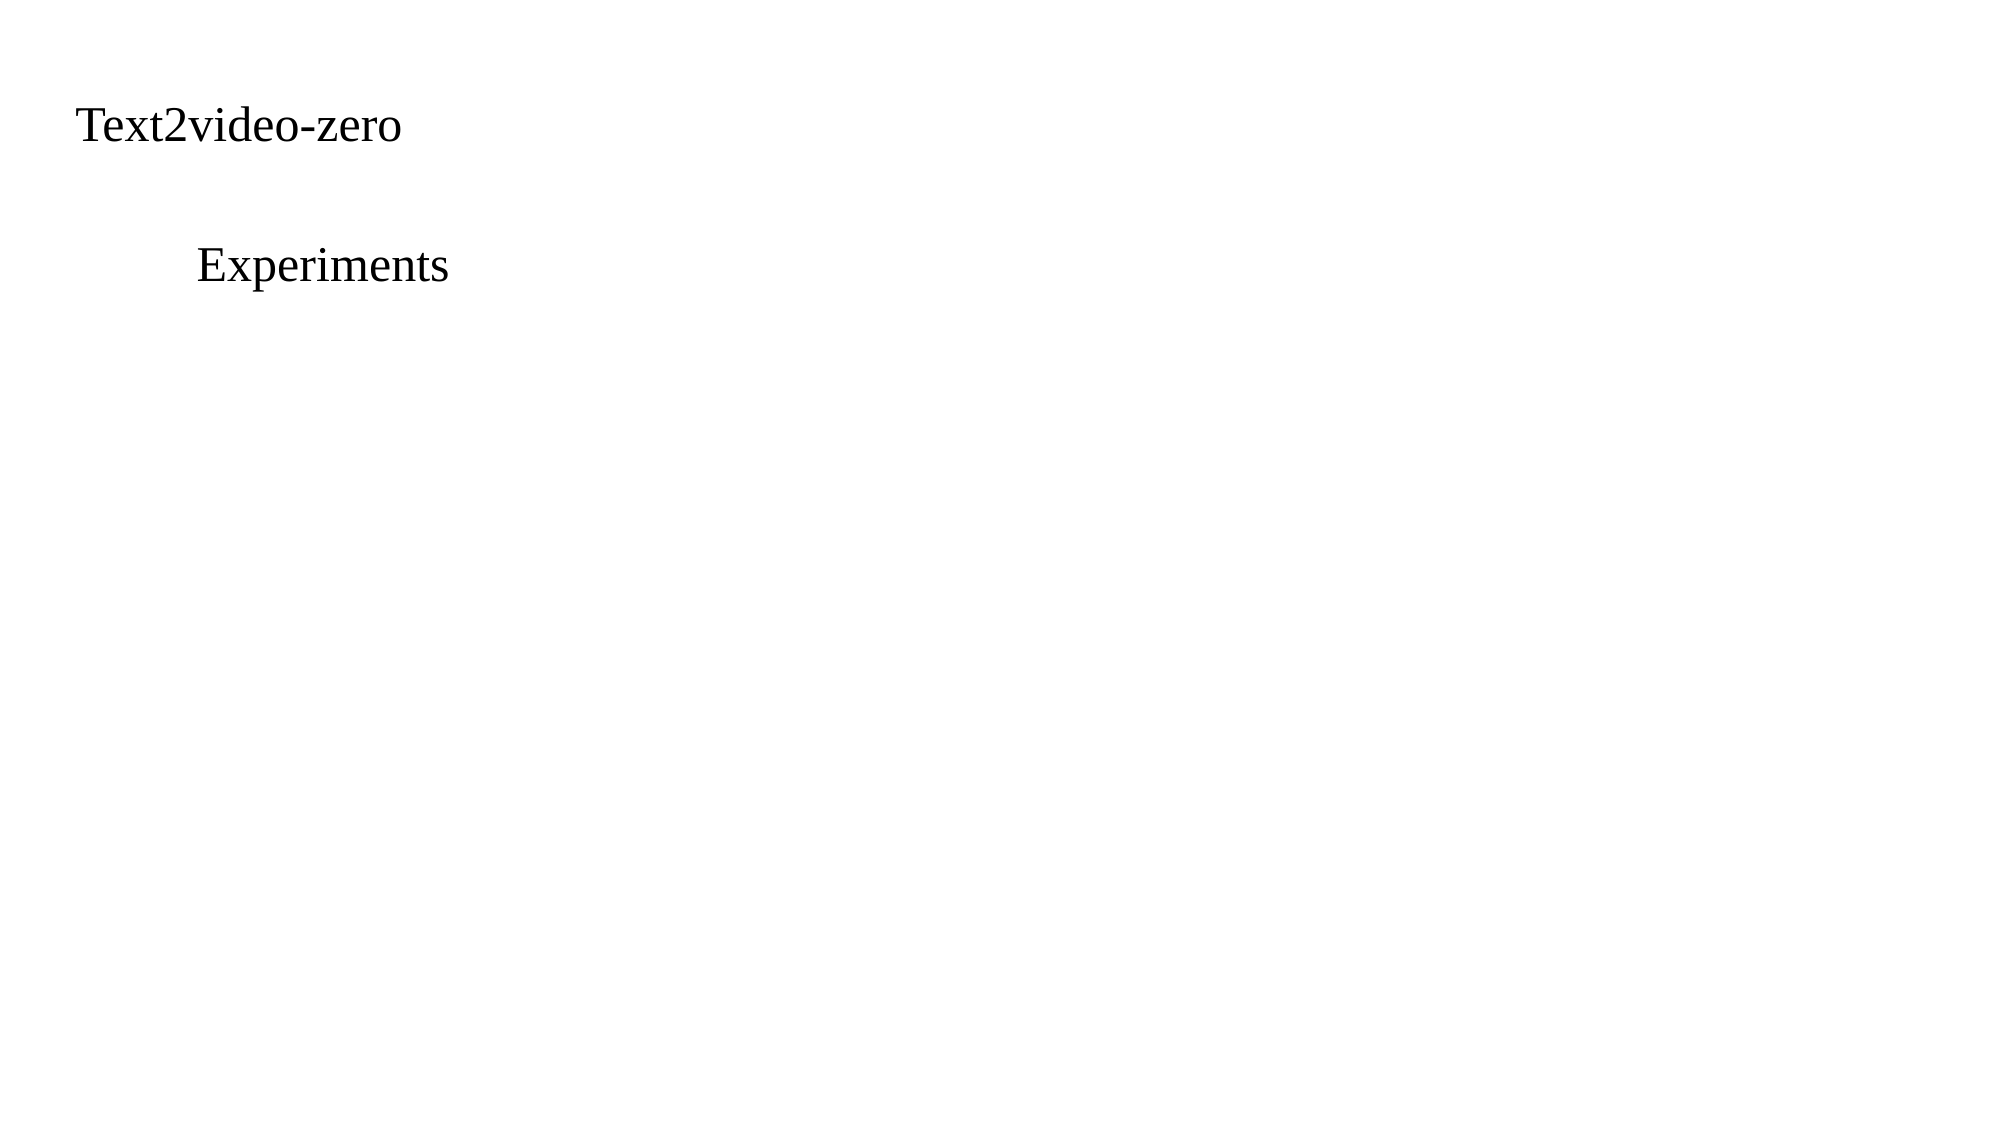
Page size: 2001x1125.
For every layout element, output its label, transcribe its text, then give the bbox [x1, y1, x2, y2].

text_box Text2video-zero [60, 83, 418, 159]
text_box Experiments [181, 223, 465, 299]
